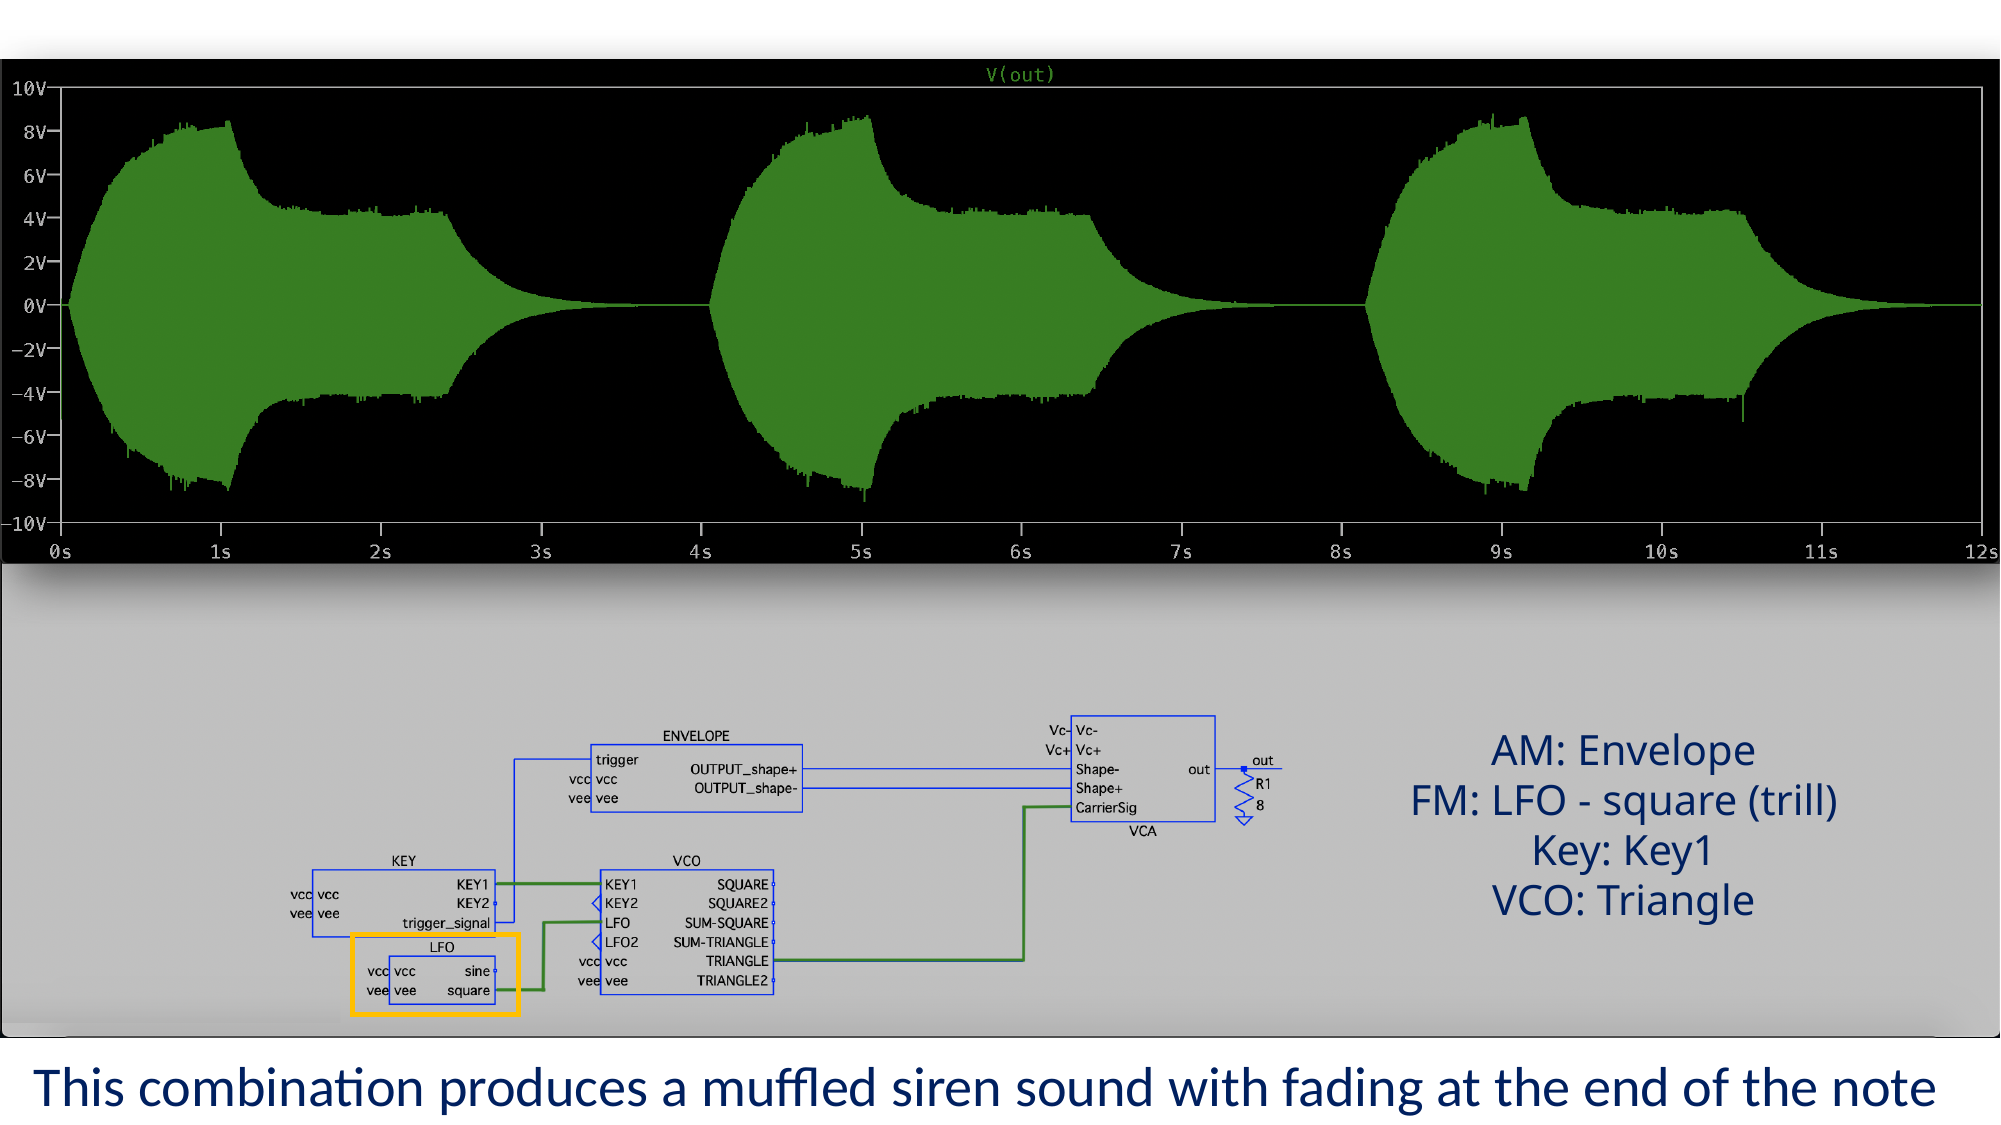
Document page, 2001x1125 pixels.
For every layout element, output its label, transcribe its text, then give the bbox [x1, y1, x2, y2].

picture [0, 563, 2000, 1038]
text_box This combination produces a muffled siren sound with fading at the end of the note [19, 1043, 2000, 1125]
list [0, 59, 2000, 563]
